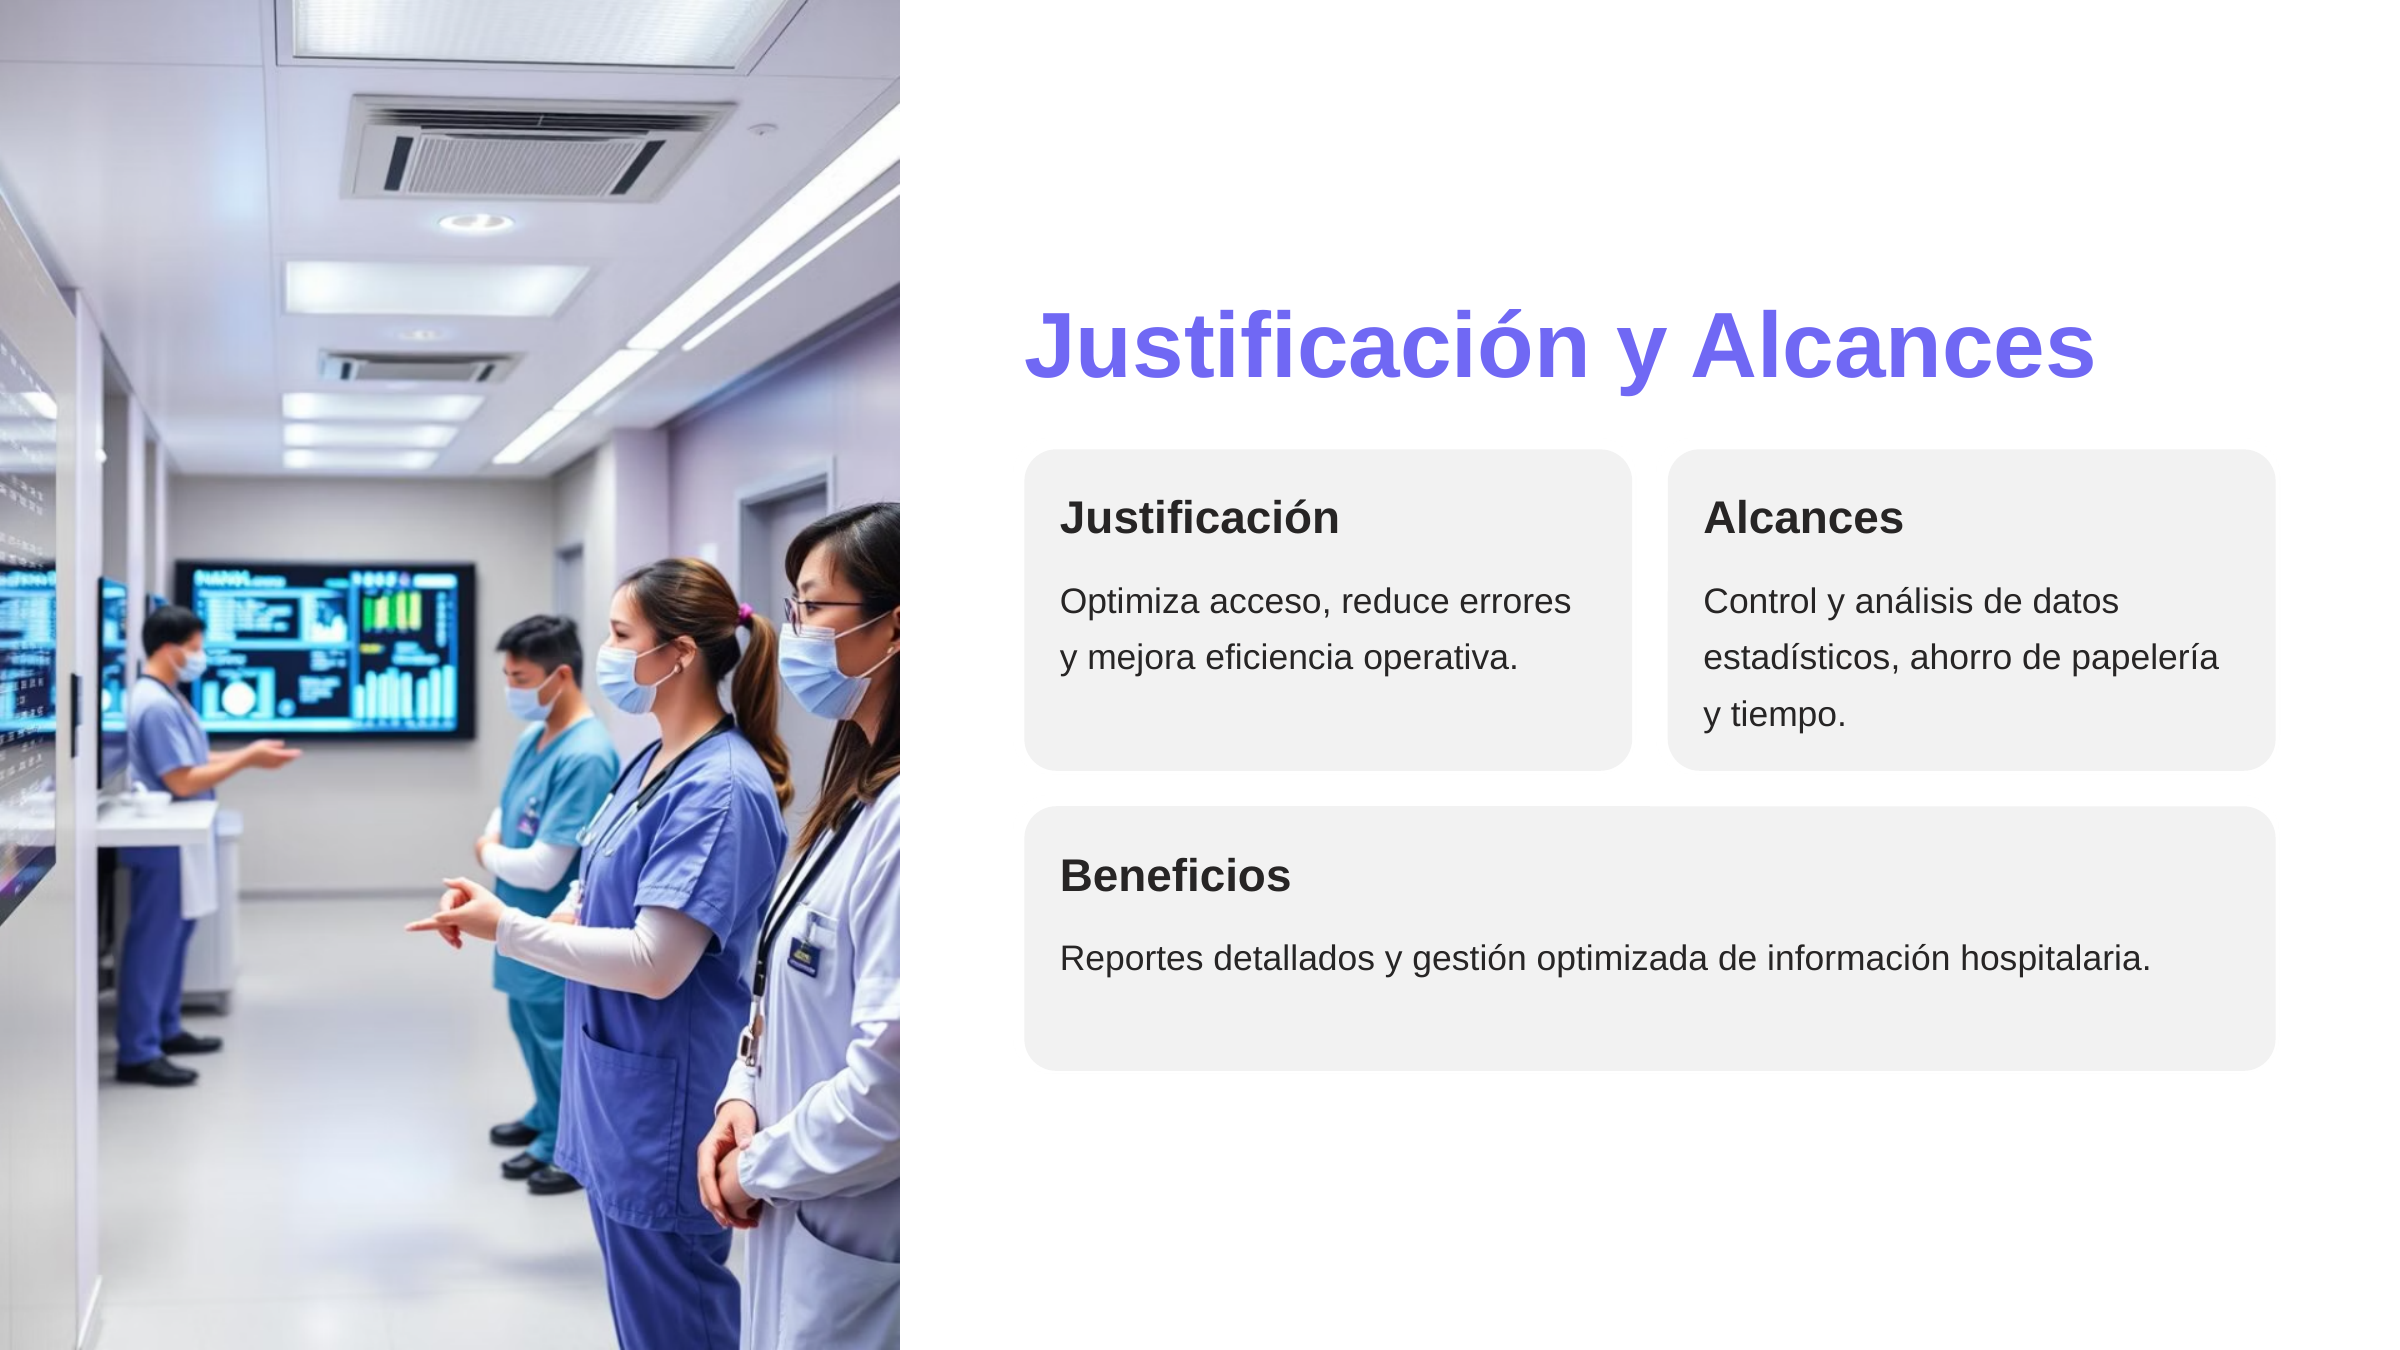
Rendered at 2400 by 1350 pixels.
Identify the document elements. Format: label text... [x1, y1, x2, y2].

picture [0, 0, 900, 1350]
text_box [1667, 449, 2276, 771]
text_box Reportes detallados y gestión optimizada de información hospitalaria. [1059, 921, 2240, 1036]
text_box Justificación y Alcances [1024, 279, 2040, 396]
text_box Beneficios [1059, 841, 1528, 901]
text_box [1024, 449, 1633, 771]
text_box Justificación [1059, 484, 1528, 544]
text_box Alcances [1703, 484, 2171, 544]
text_box Control y análisis de datos estadísticos, ahorro de papelería y tiempo. [1703, 564, 2241, 736]
text_box [1024, 806, 2276, 1071]
text_box Optimiza acceso, reduce errores y mejora eficiencia operativa. [1059, 564, 1597, 736]
